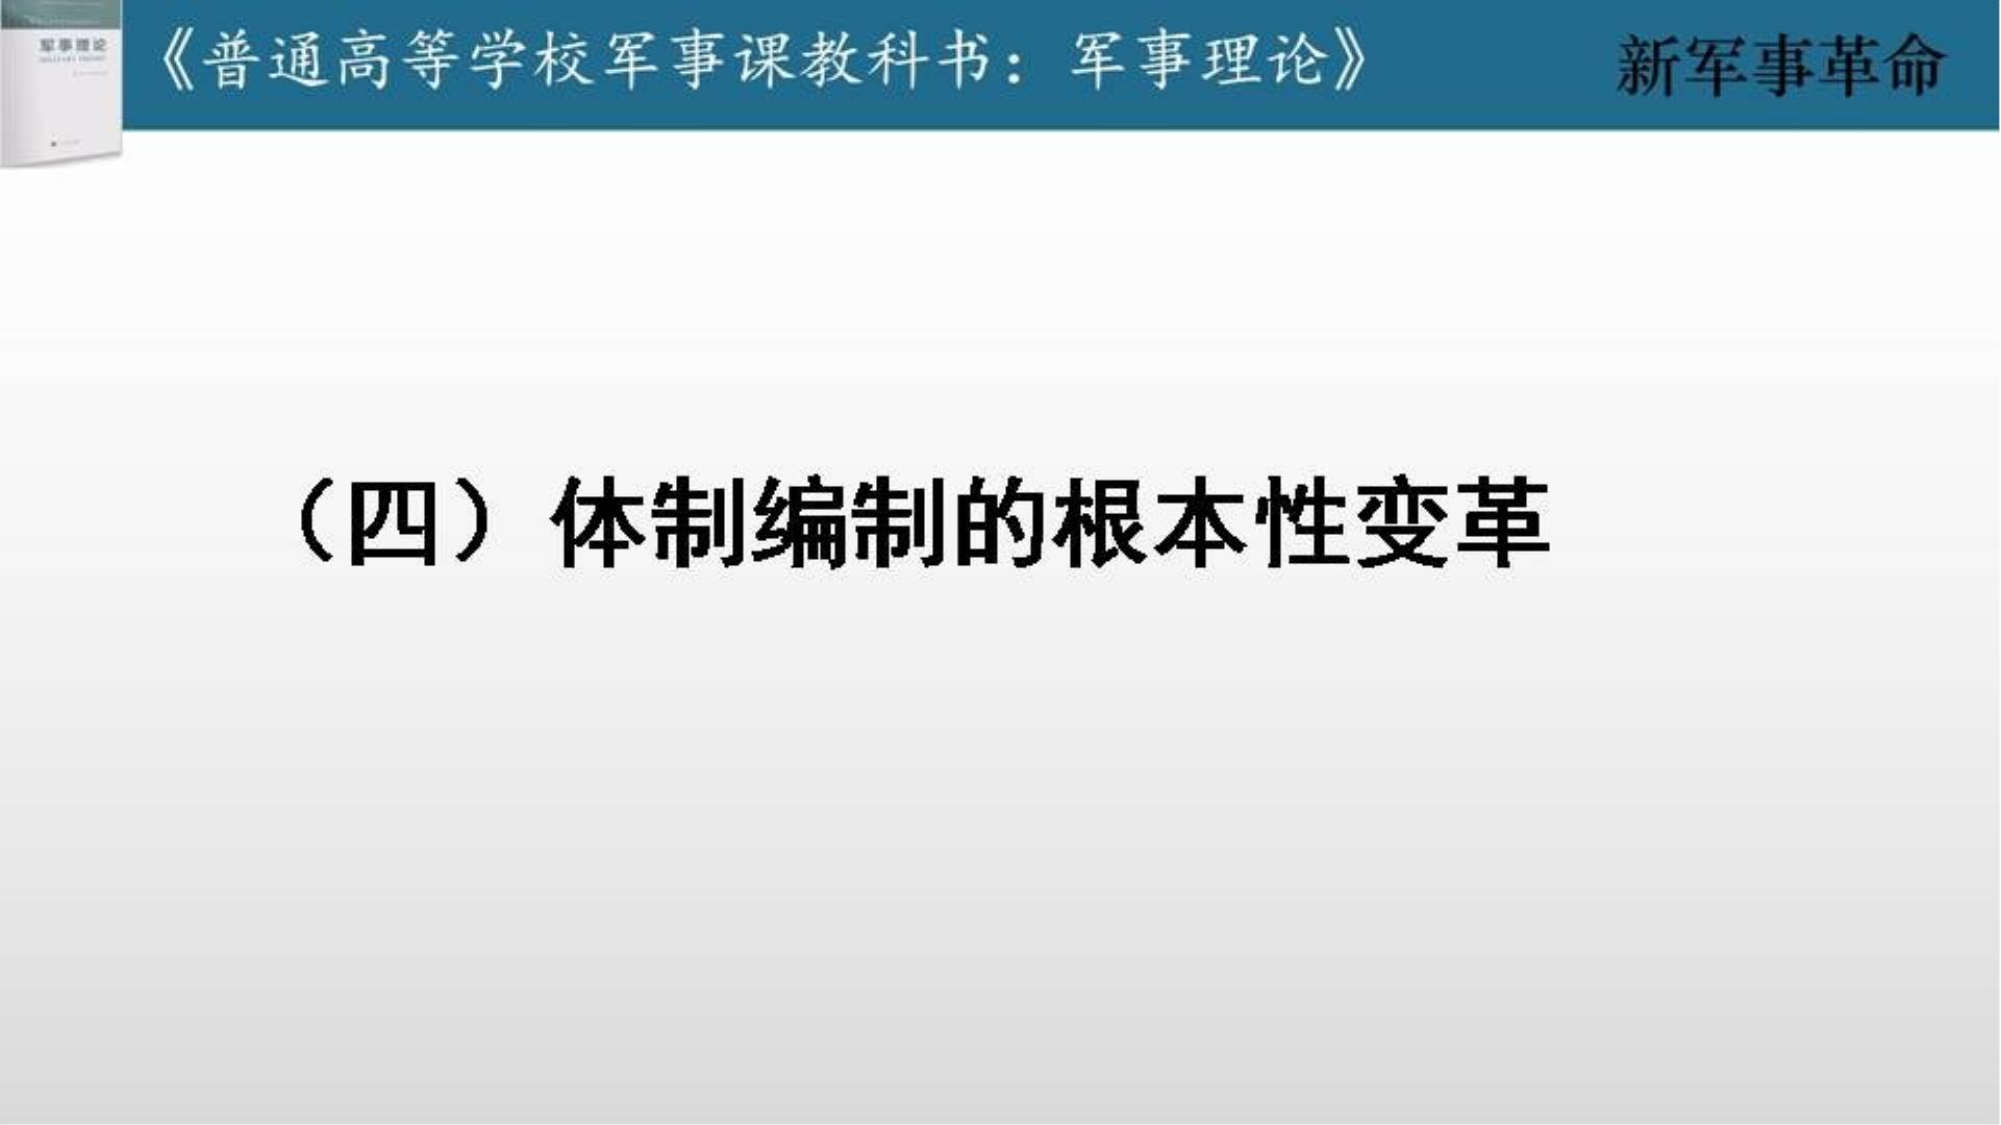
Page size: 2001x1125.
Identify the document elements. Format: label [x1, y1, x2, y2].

text_box [0, 0, 2000, 1125]
